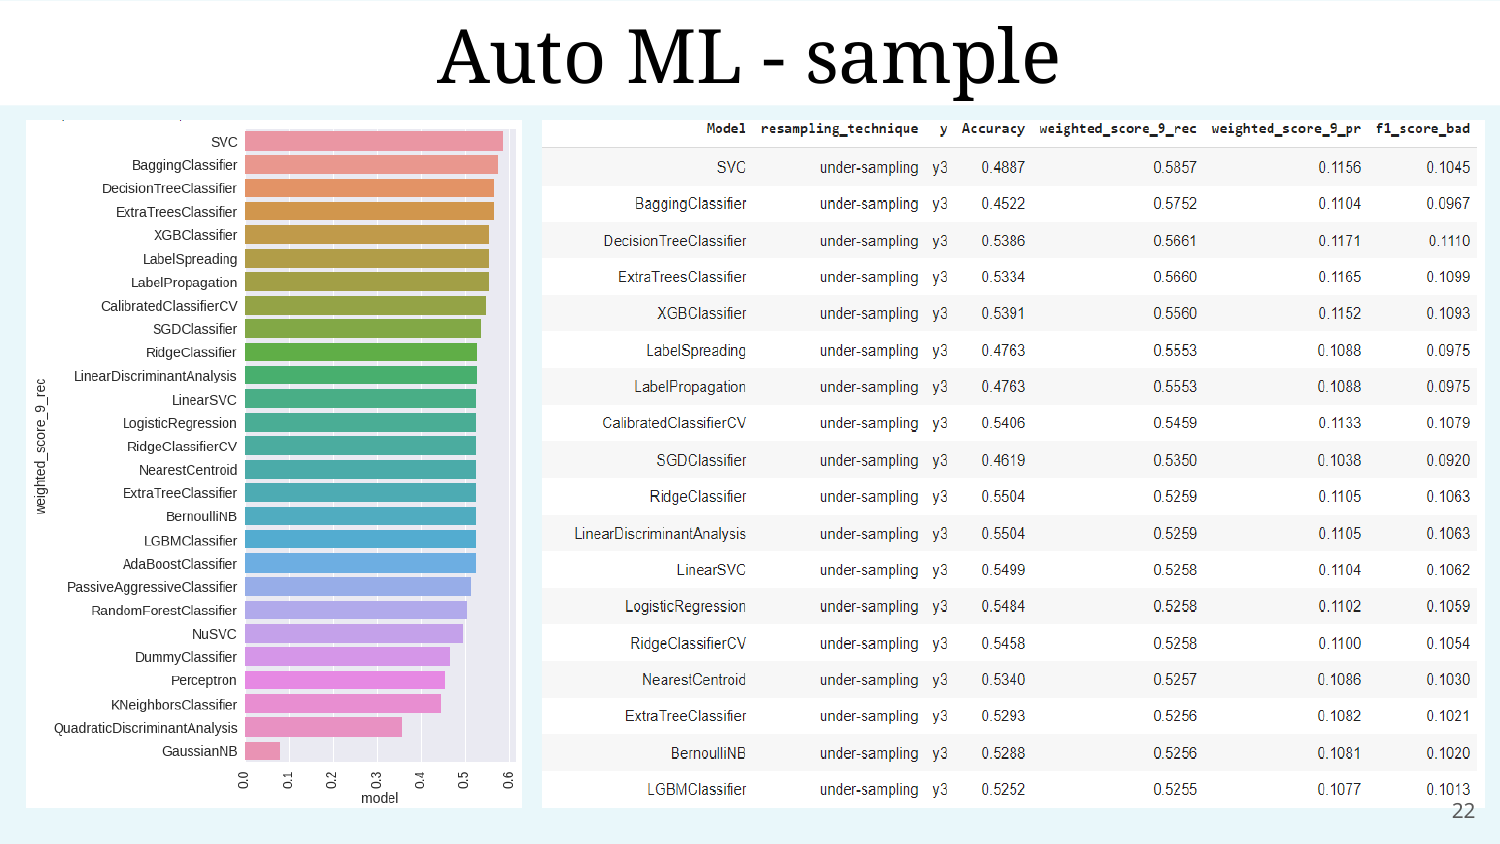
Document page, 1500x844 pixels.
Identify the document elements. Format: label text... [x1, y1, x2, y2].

slide_number ‹#› [1400, 779, 1491, 844]
picture [542, 119, 1485, 809]
picture [25, 119, 523, 809]
text_box Auto ML - sample [0, 0, 1500, 106]
